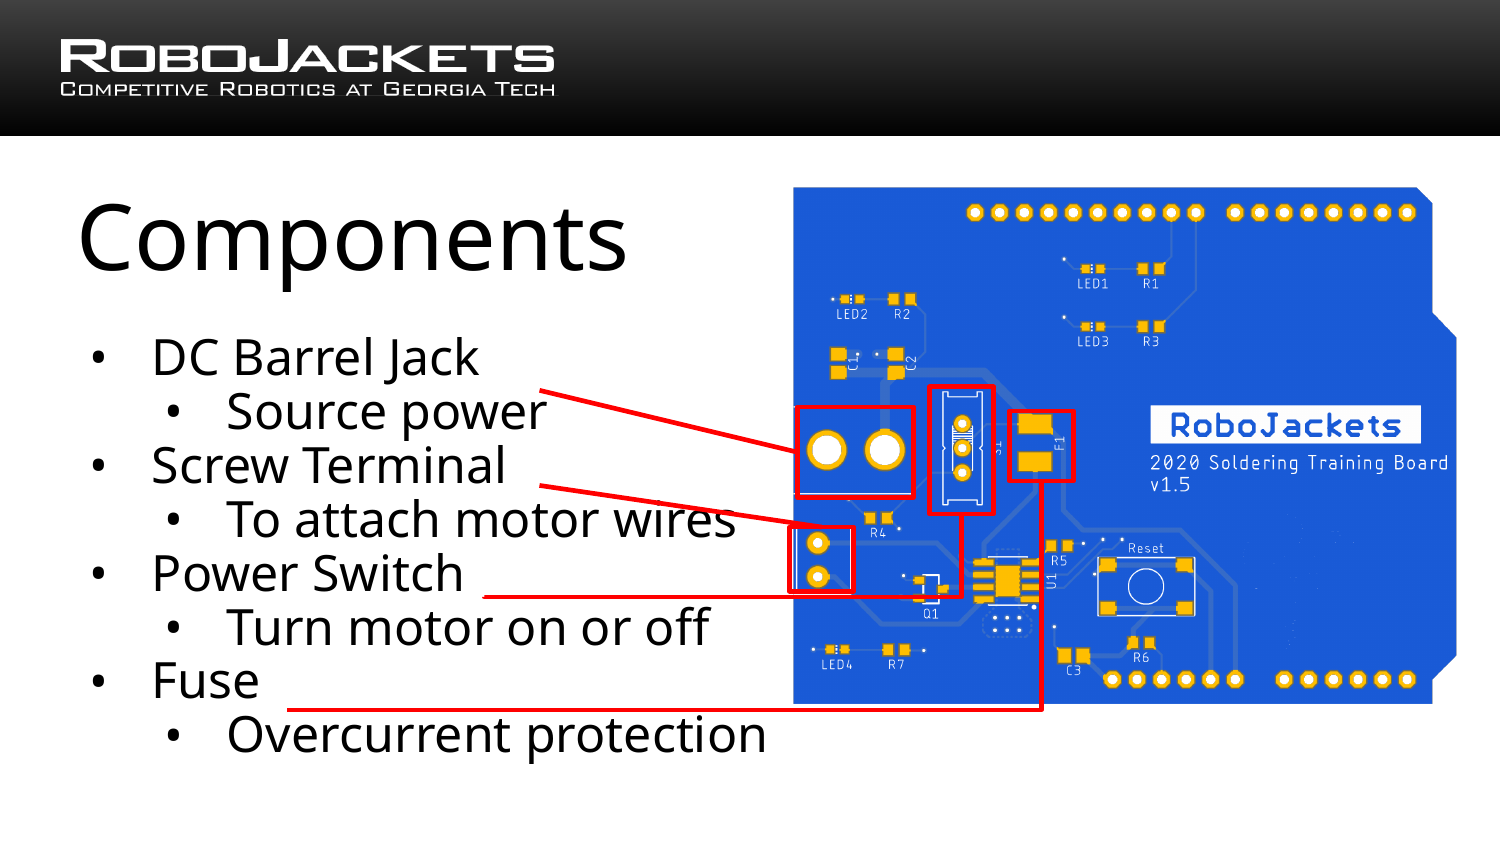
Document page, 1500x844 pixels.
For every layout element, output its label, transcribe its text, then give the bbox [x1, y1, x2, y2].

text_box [539, 390, 798, 453]
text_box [484, 513, 962, 598]
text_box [286, 480, 1042, 710]
title Components [61, 176, 1409, 365]
picture [61, 39, 559, 96]
list DC Barrel Jack Source power Screw Terminal To attach motor wires Power Switch Turn motor on or off Fuse Overcurrent protection [61, 365, 905, 844]
picture [709, 186, 1500, 714]
